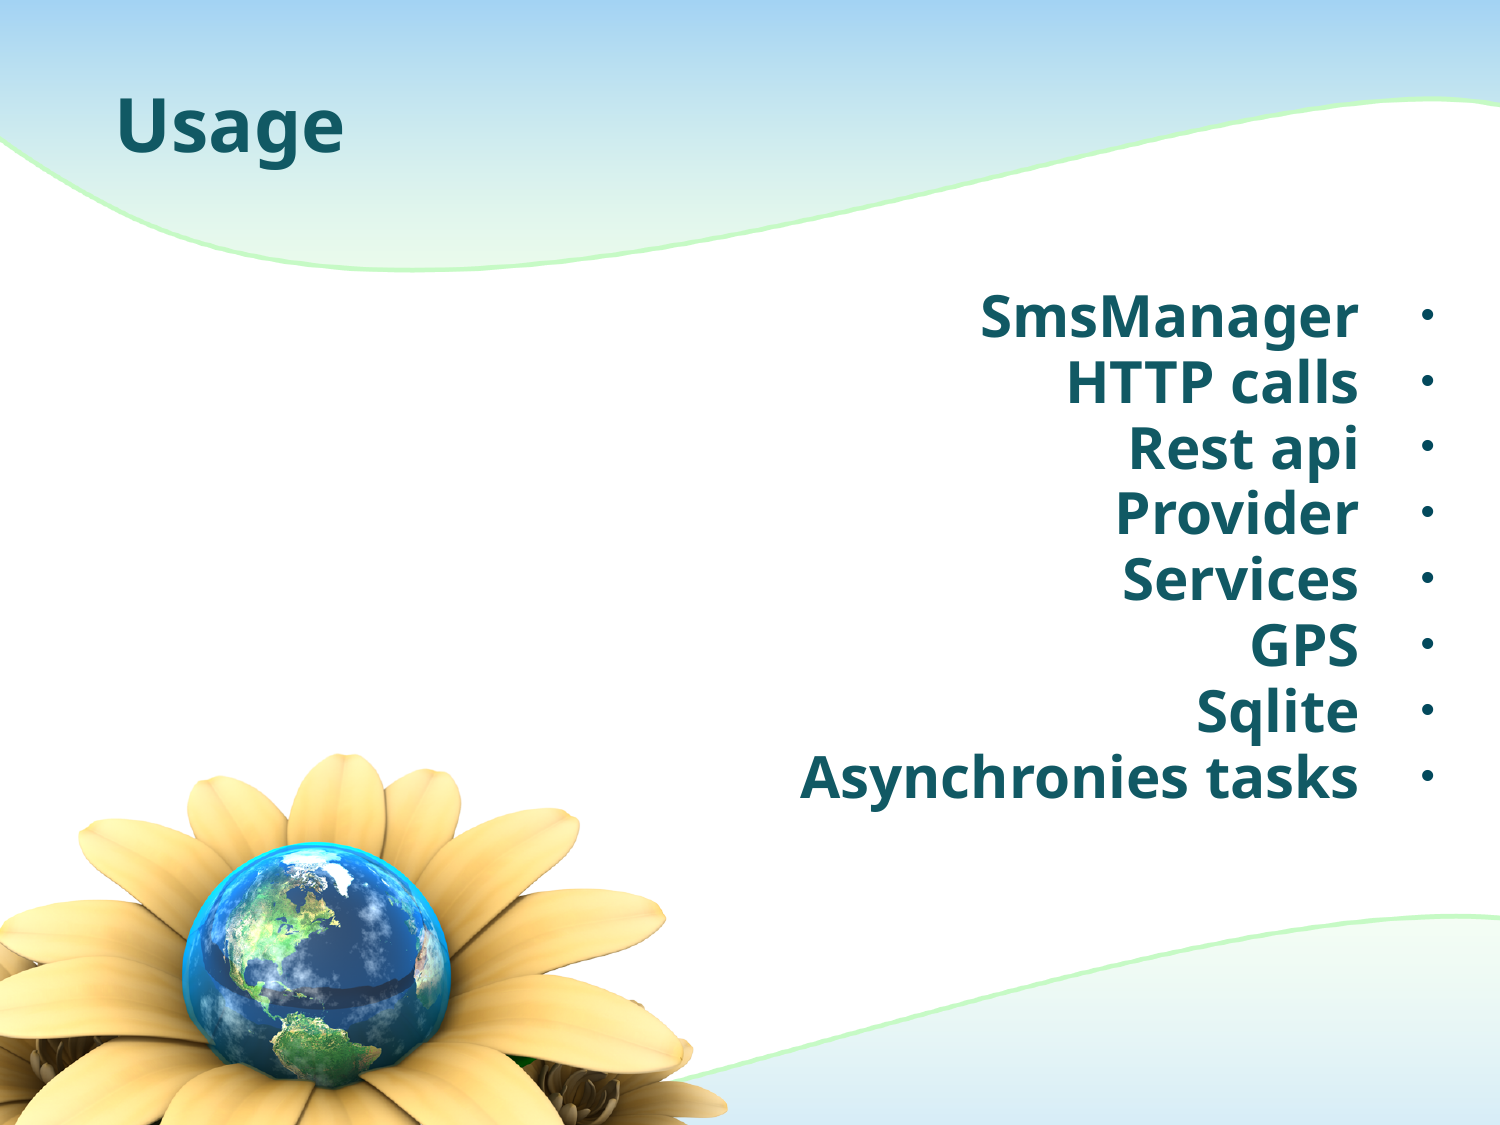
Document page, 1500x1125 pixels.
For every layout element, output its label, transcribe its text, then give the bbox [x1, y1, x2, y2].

picture [0, 0, 1500, 1125]
list SmsManager HTTP calls Rest api Provider Services GPS Sqlite Asynchronies tasks [99, 287, 1450, 1005]
title Usage [99, 70, 1450, 176]
